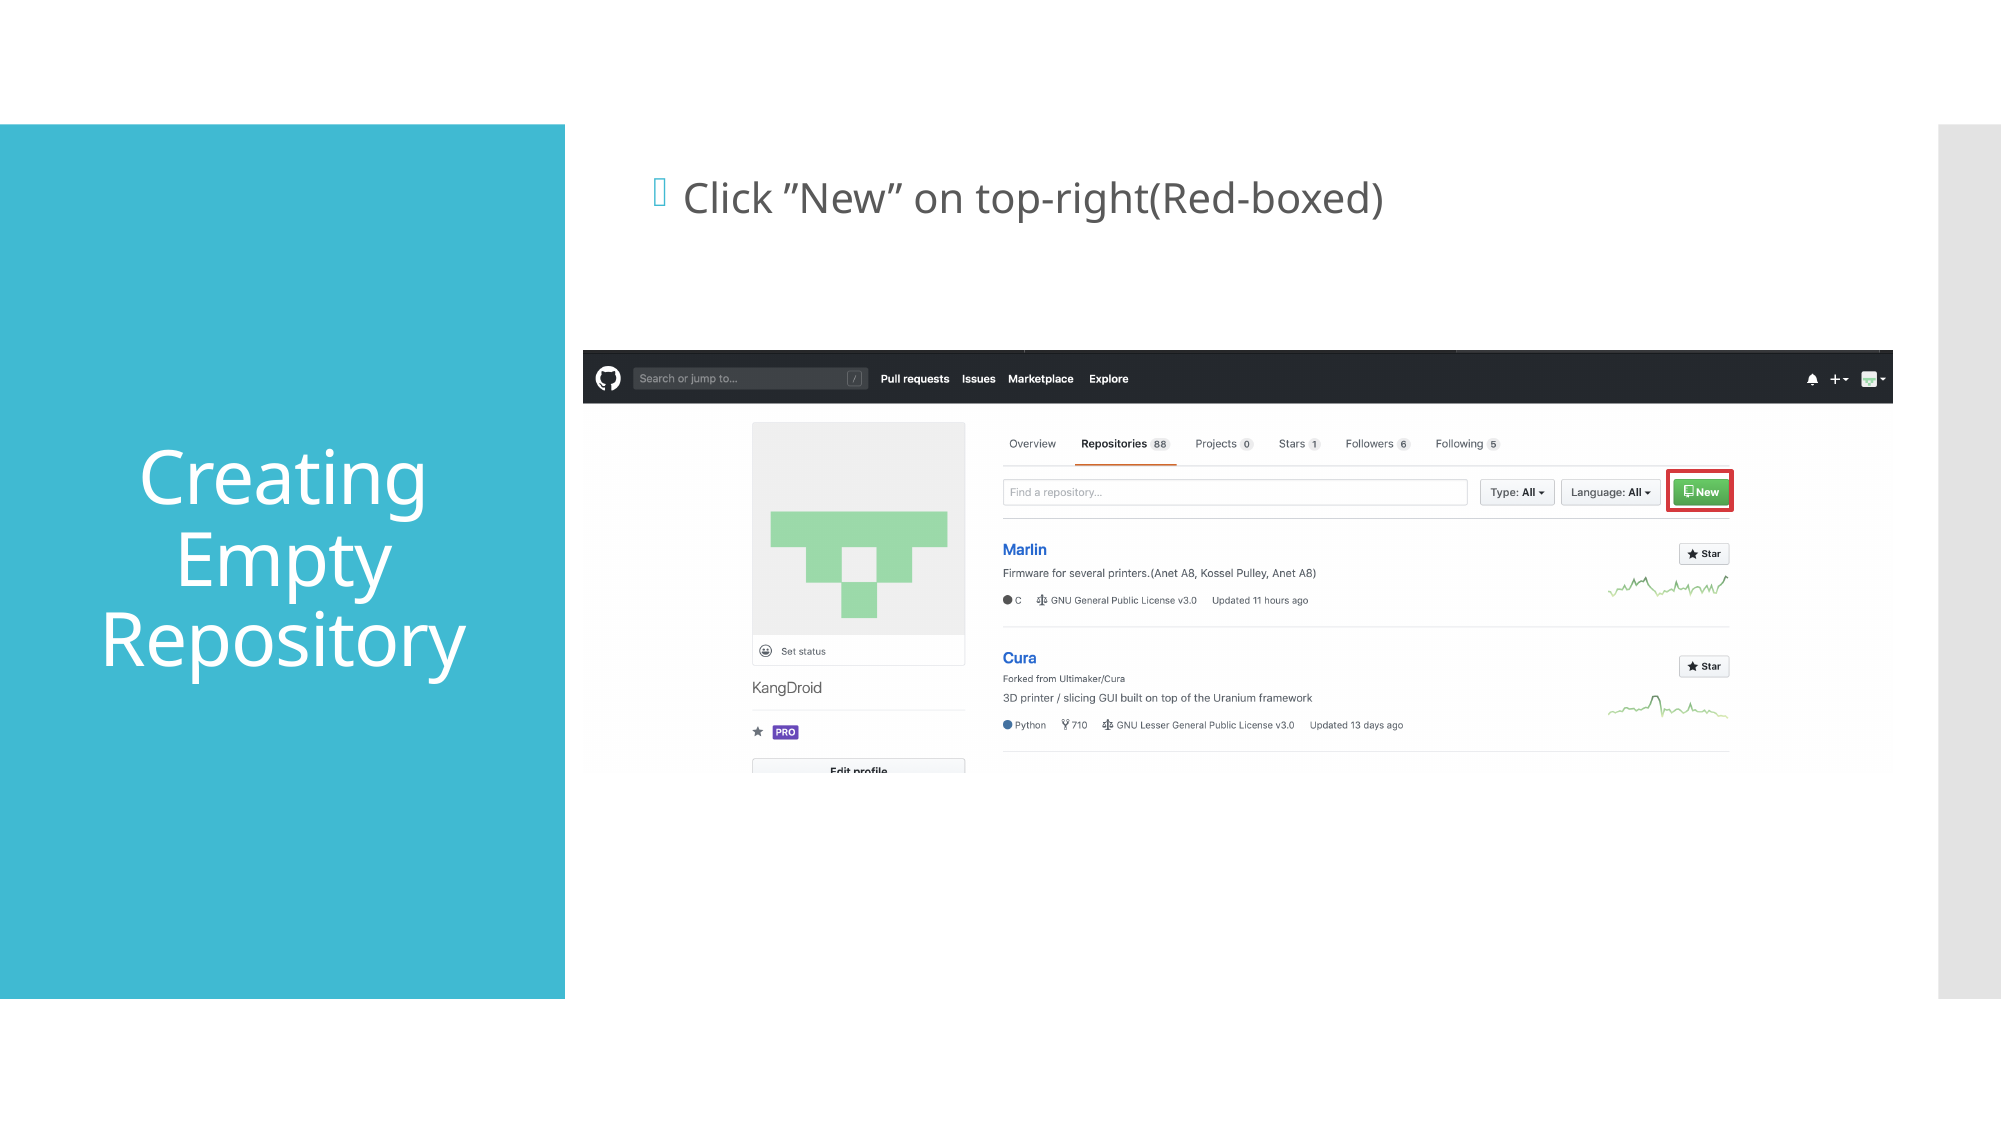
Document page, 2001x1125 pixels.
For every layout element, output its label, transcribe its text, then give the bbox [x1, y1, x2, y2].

list Click ”New” on top-right(Red-boxed) [637, 137, 1838, 231]
title Creating Empty Repository [41, 184, 525, 940]
picture [582, 350, 1894, 773]
